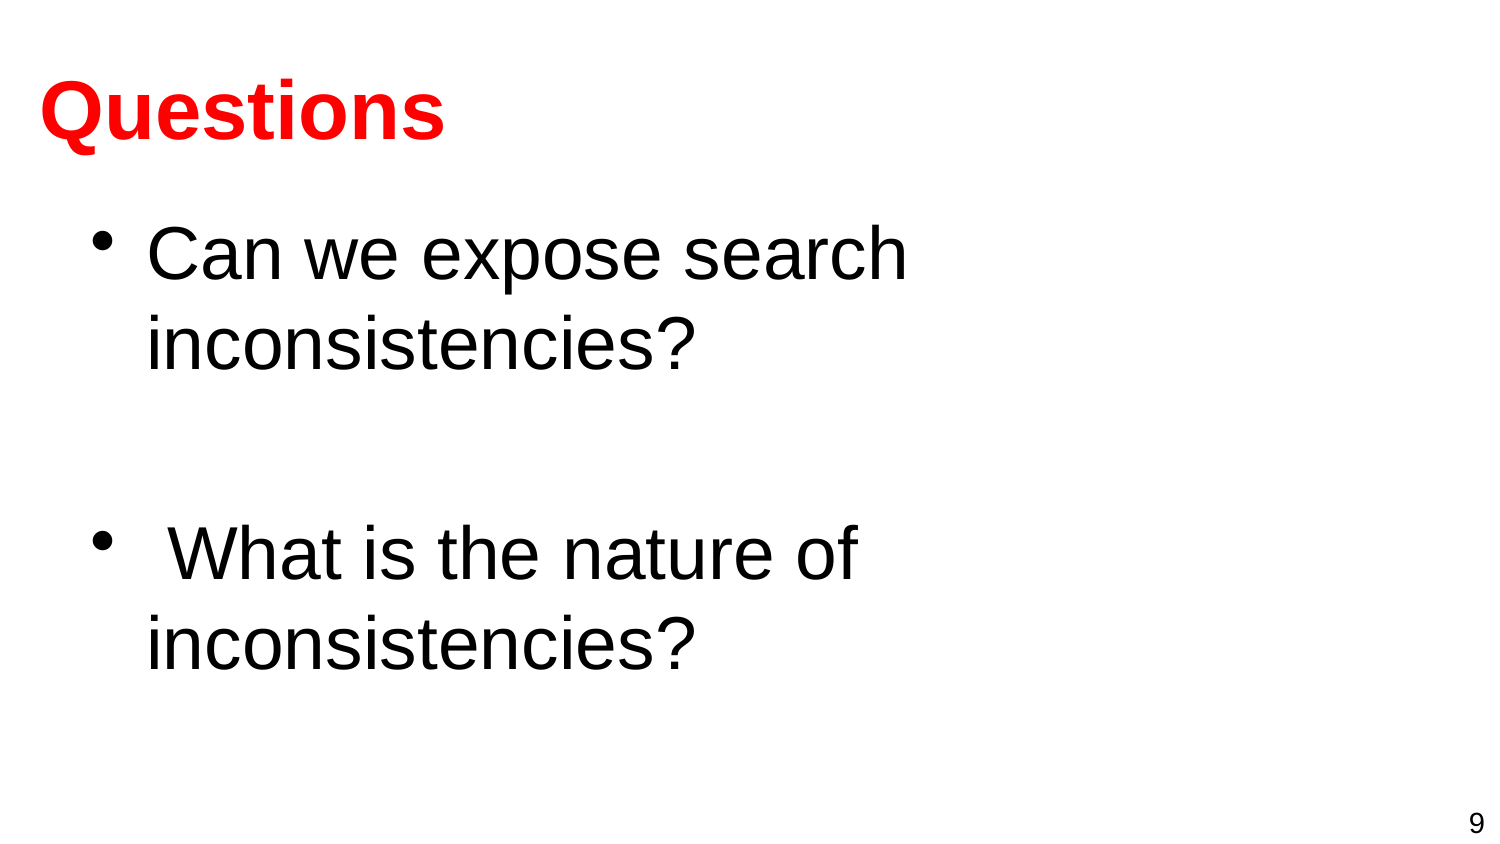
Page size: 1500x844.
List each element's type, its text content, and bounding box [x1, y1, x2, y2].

title Questions [24, 35, 1463, 177]
list Can we expose search inconsistencies? What is the nature of inconsistencies? [74, 196, 1426, 754]
slide_number 9 [1149, 796, 1500, 826]
